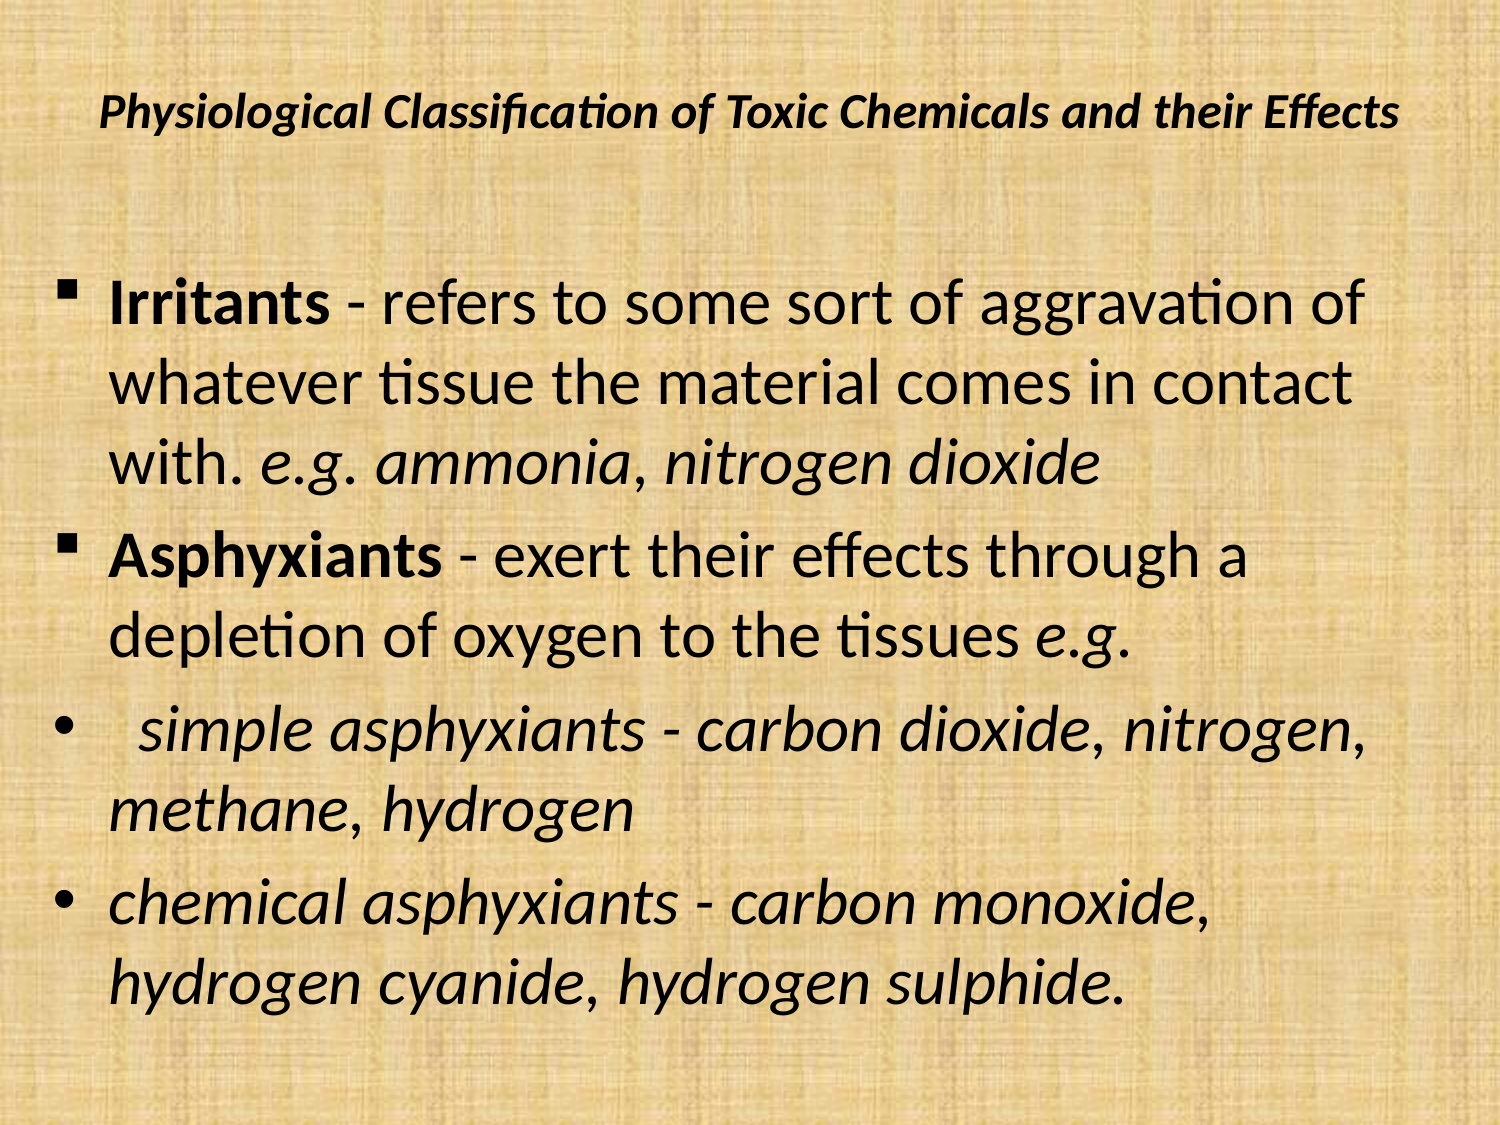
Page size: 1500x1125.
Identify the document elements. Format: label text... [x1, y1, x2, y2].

picture [0, 0, 1500, 1125]
title Physiological Classification of Toxic Chemicals and their Effects [75, 45, 1425, 233]
list Irritants - refers to some sort of aggravation of whatever tissue the material comes in contact with. e.g. ammonia, nitrogen dioxide Asphyxiants - exert their effects through a depletion of oxygen to the tissues e.g. simple asphyxiants - carbon dioxide, nitrogen, methane, hydrogen chemical asphyxiants - carbon monoxide, hydrogen cyanide, hydrogen sulphide. [37, 249, 1463, 1075]
